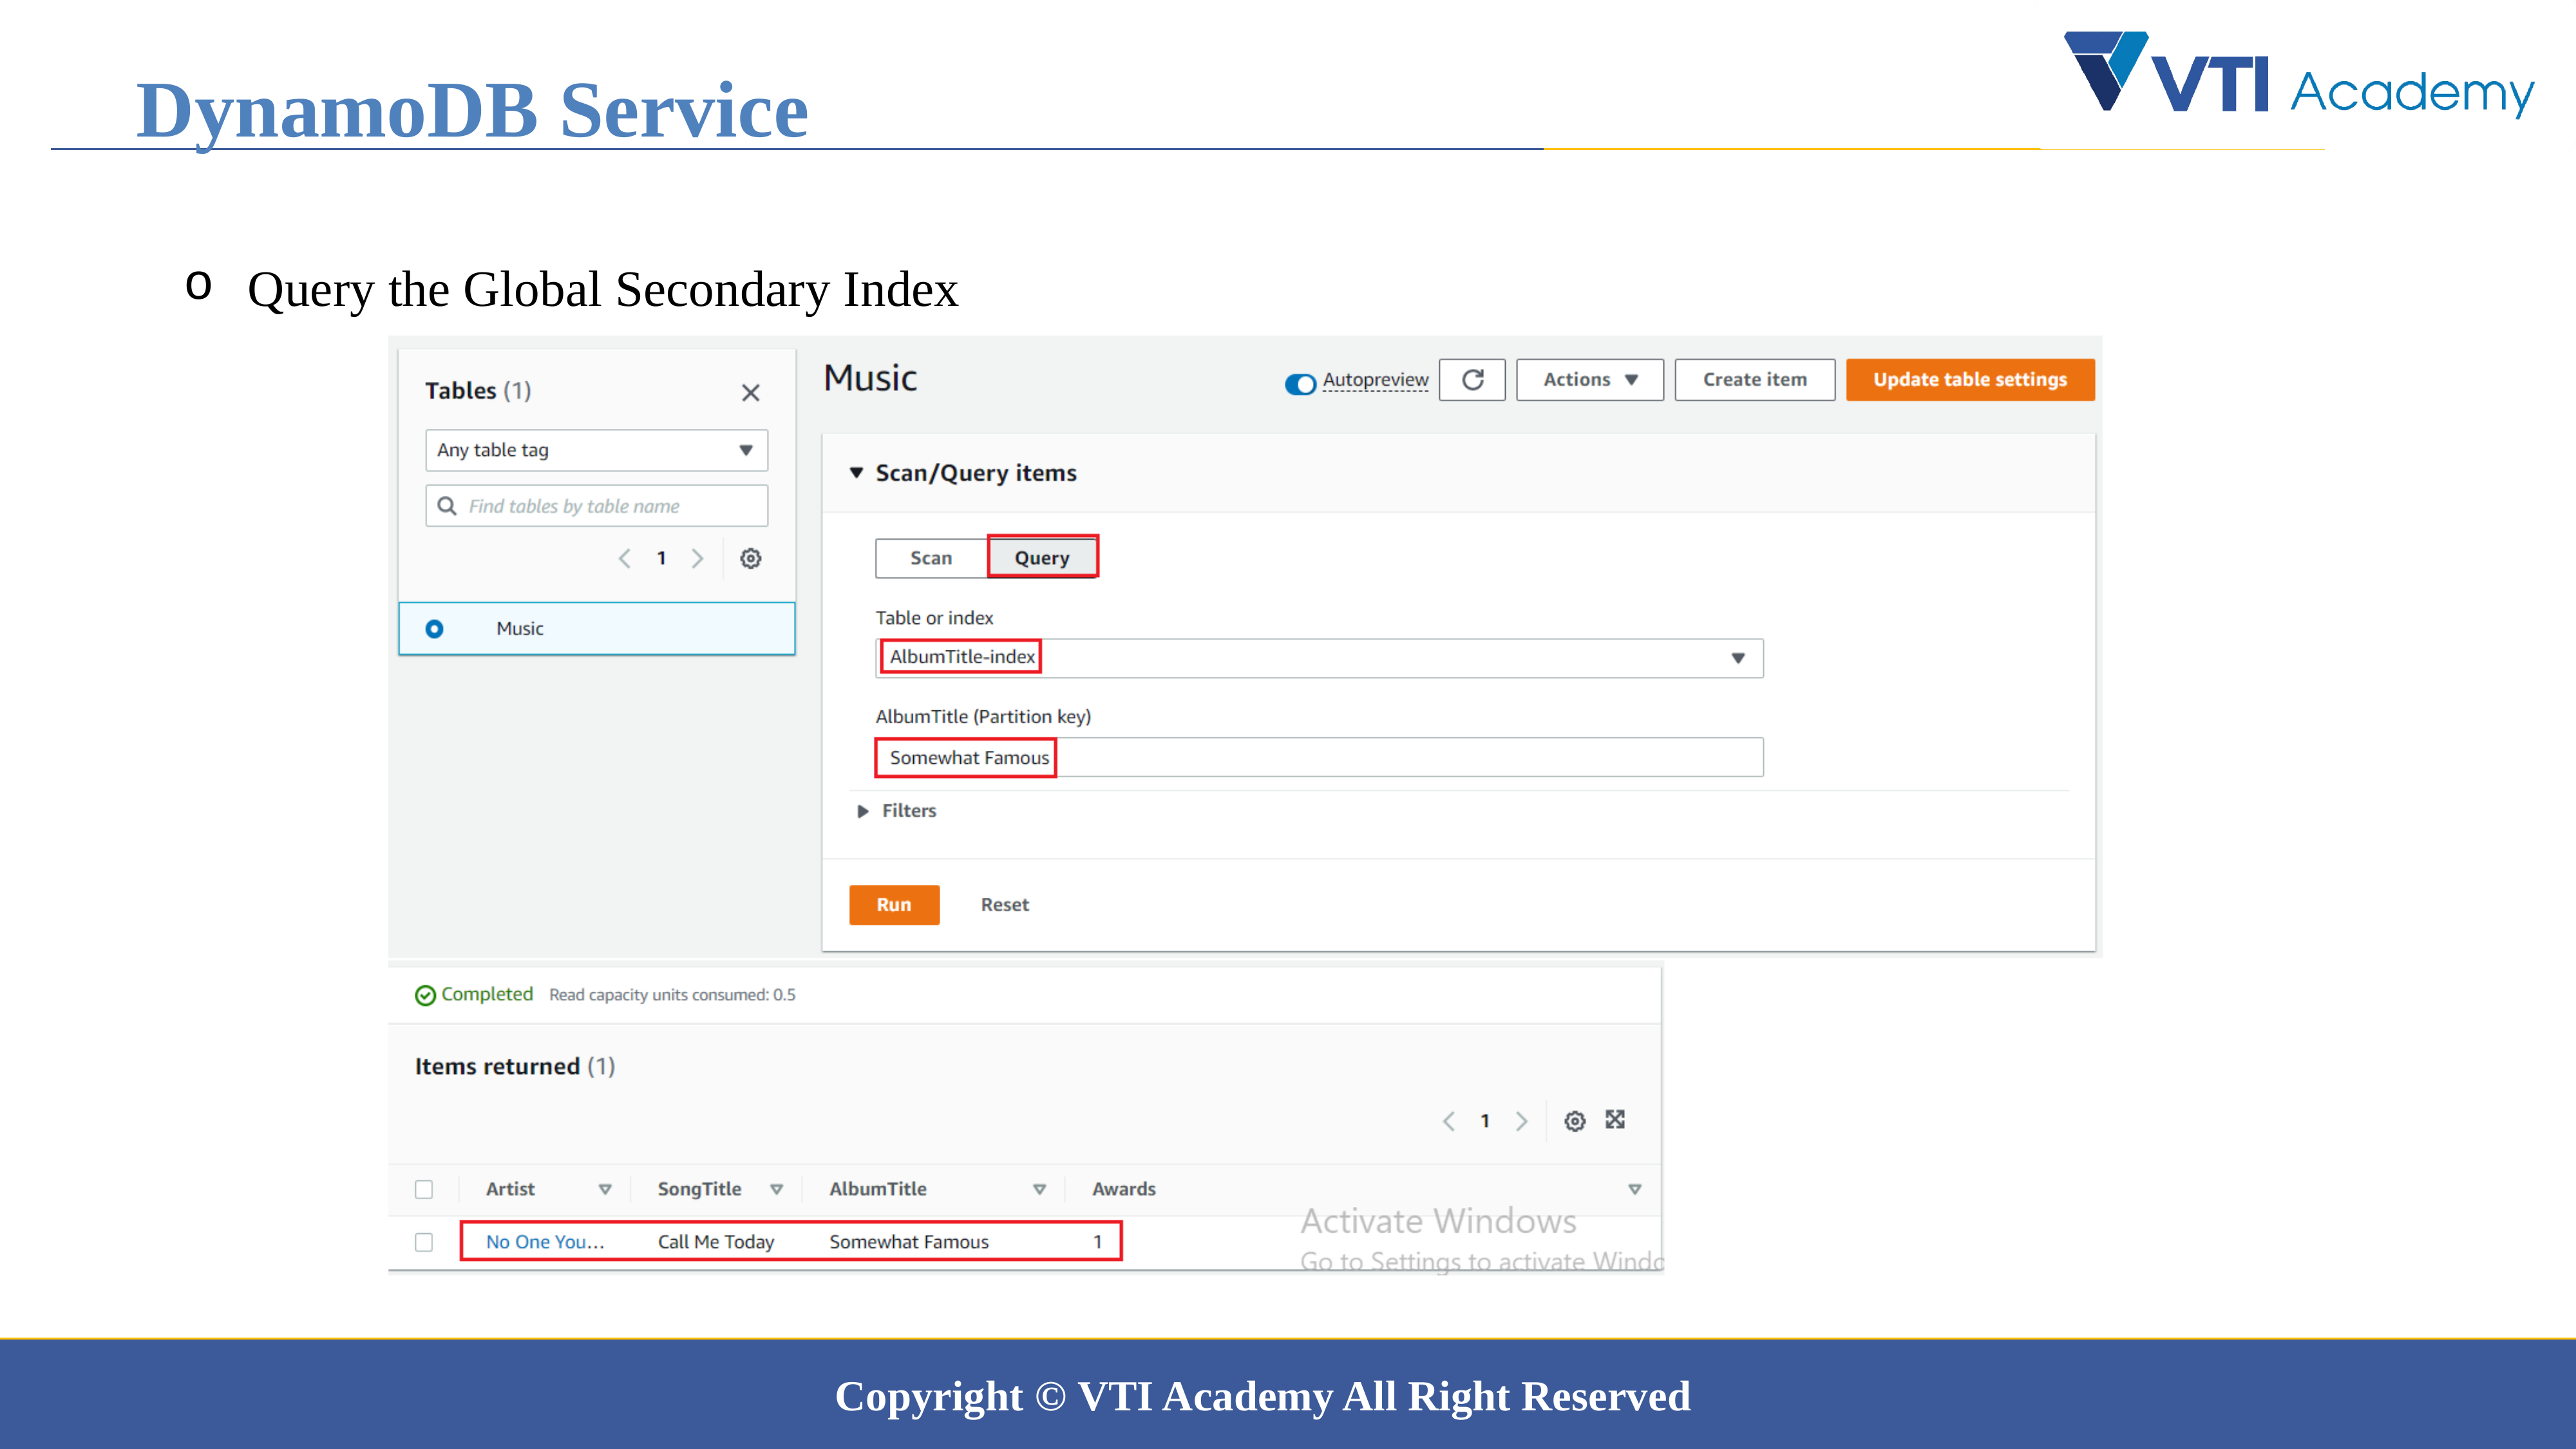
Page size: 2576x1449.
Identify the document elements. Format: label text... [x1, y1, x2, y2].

text_box Query the Global Secondary Index [126, 250, 1055, 336]
text_box DynamoDB Service [126, 60, 1081, 149]
picture [388, 336, 2103, 1280]
picture [2034, 0, 2576, 149]
